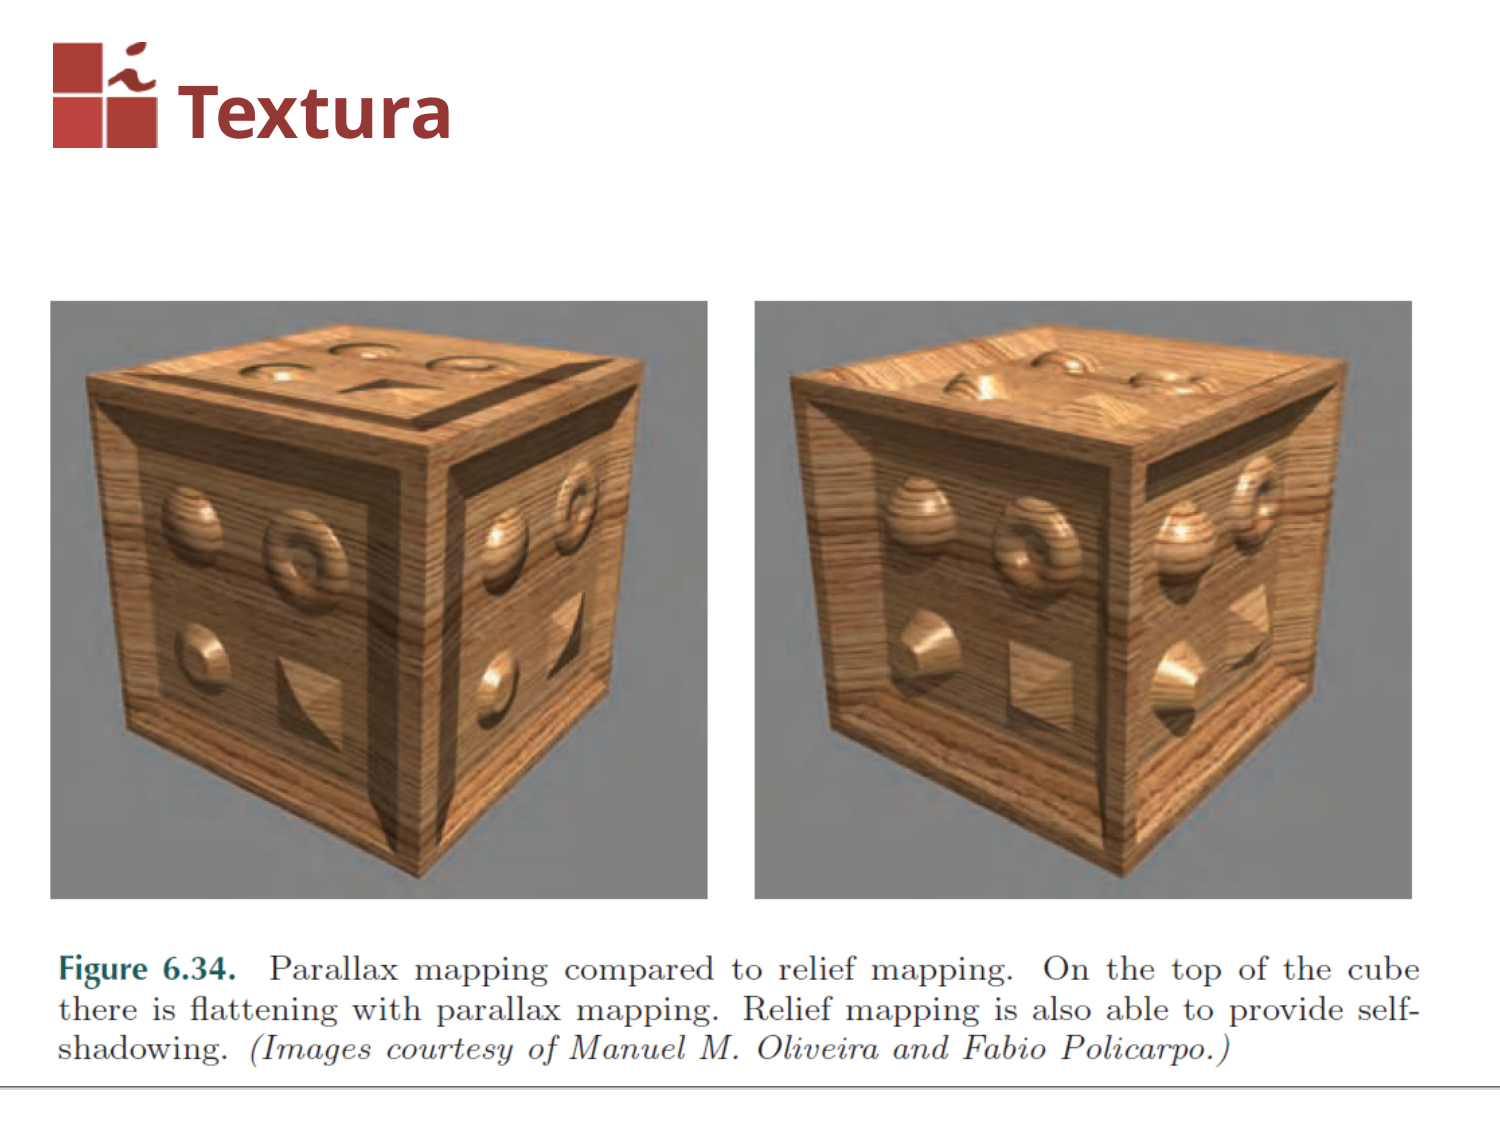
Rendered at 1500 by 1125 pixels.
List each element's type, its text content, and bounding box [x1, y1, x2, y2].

text_box Textura [162, 22, 1478, 197]
picture [52, 42, 159, 148]
picture [0, 1086, 1500, 1091]
picture [29, 289, 1435, 1074]
